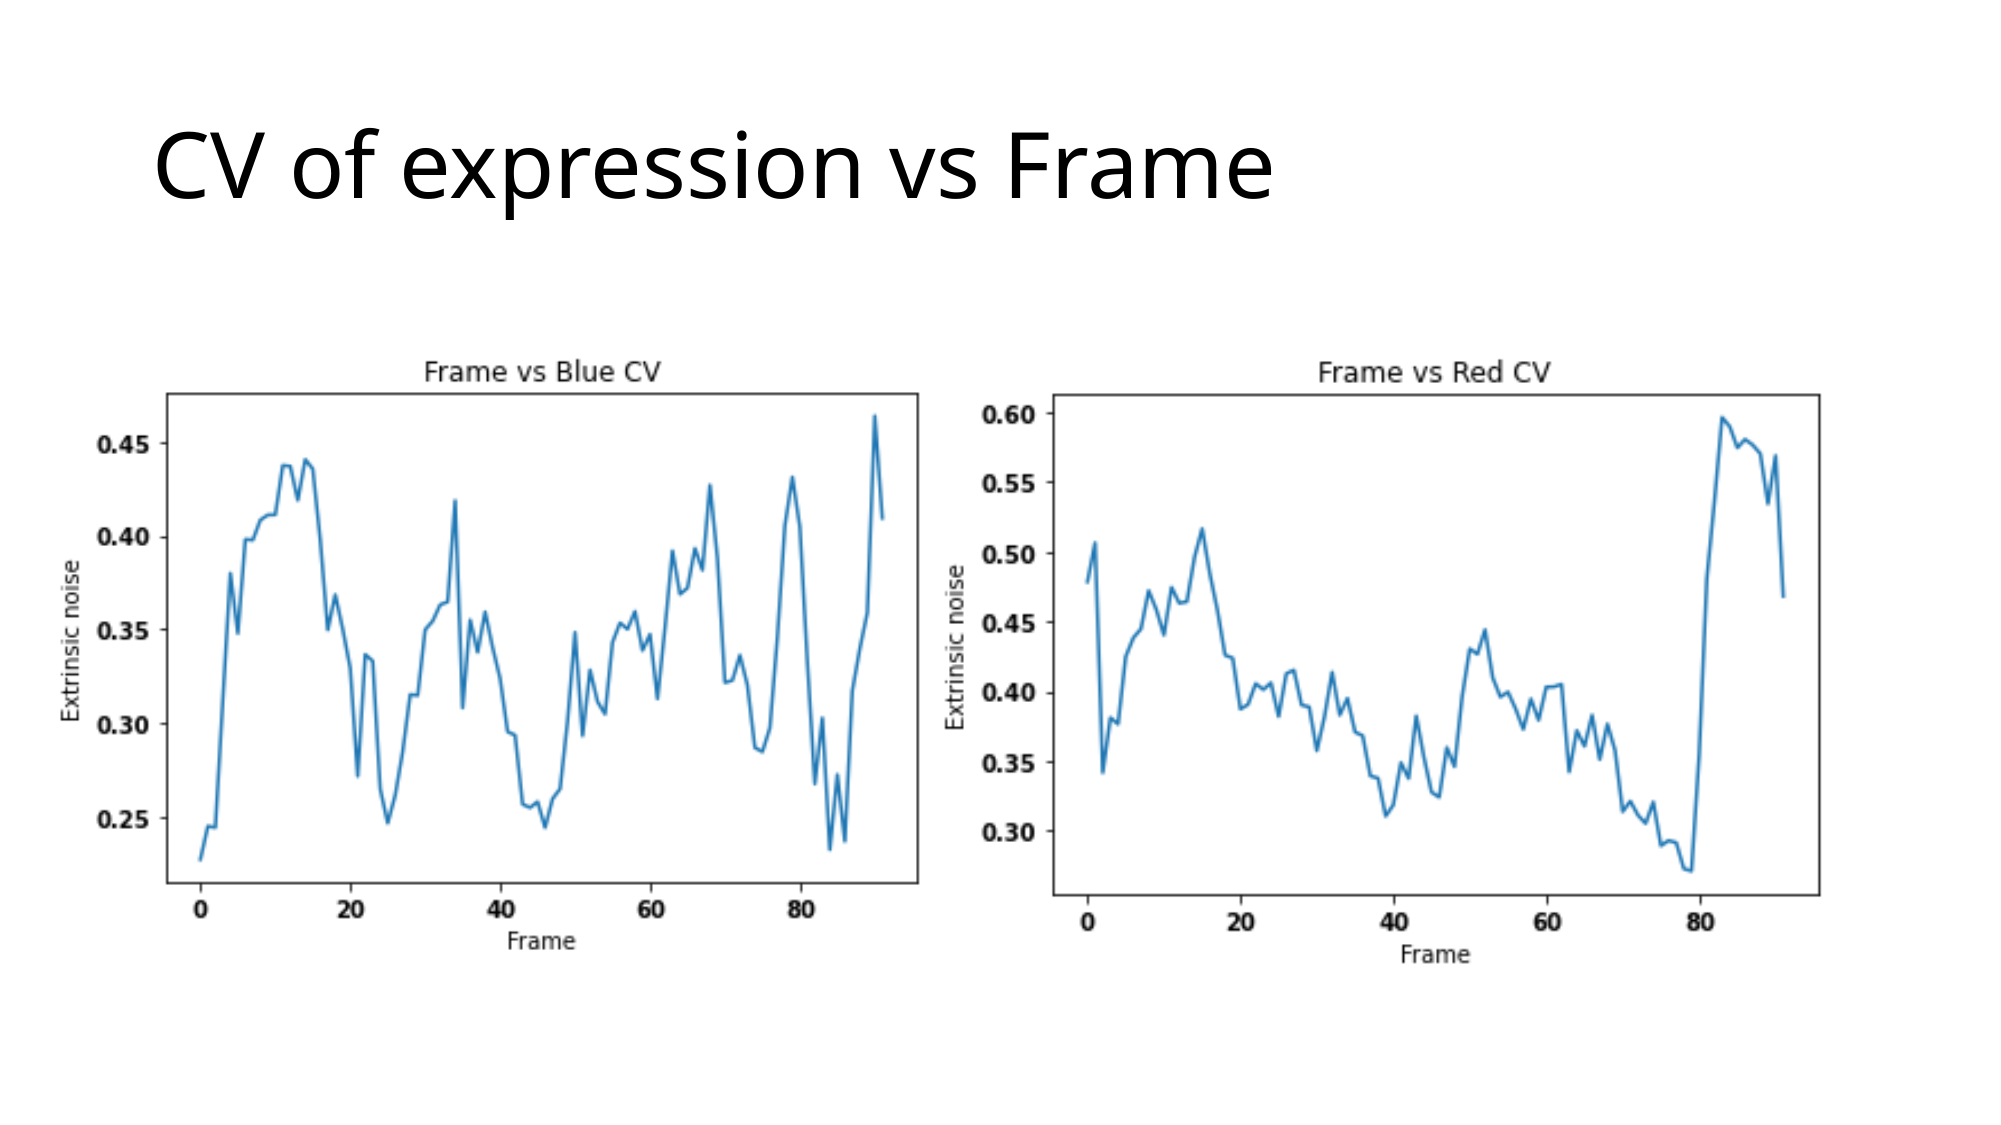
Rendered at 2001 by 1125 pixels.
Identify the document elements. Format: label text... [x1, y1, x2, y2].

picture [48, 344, 1835, 982]
title CV of expression vs Frame [137, 59, 1863, 278]
